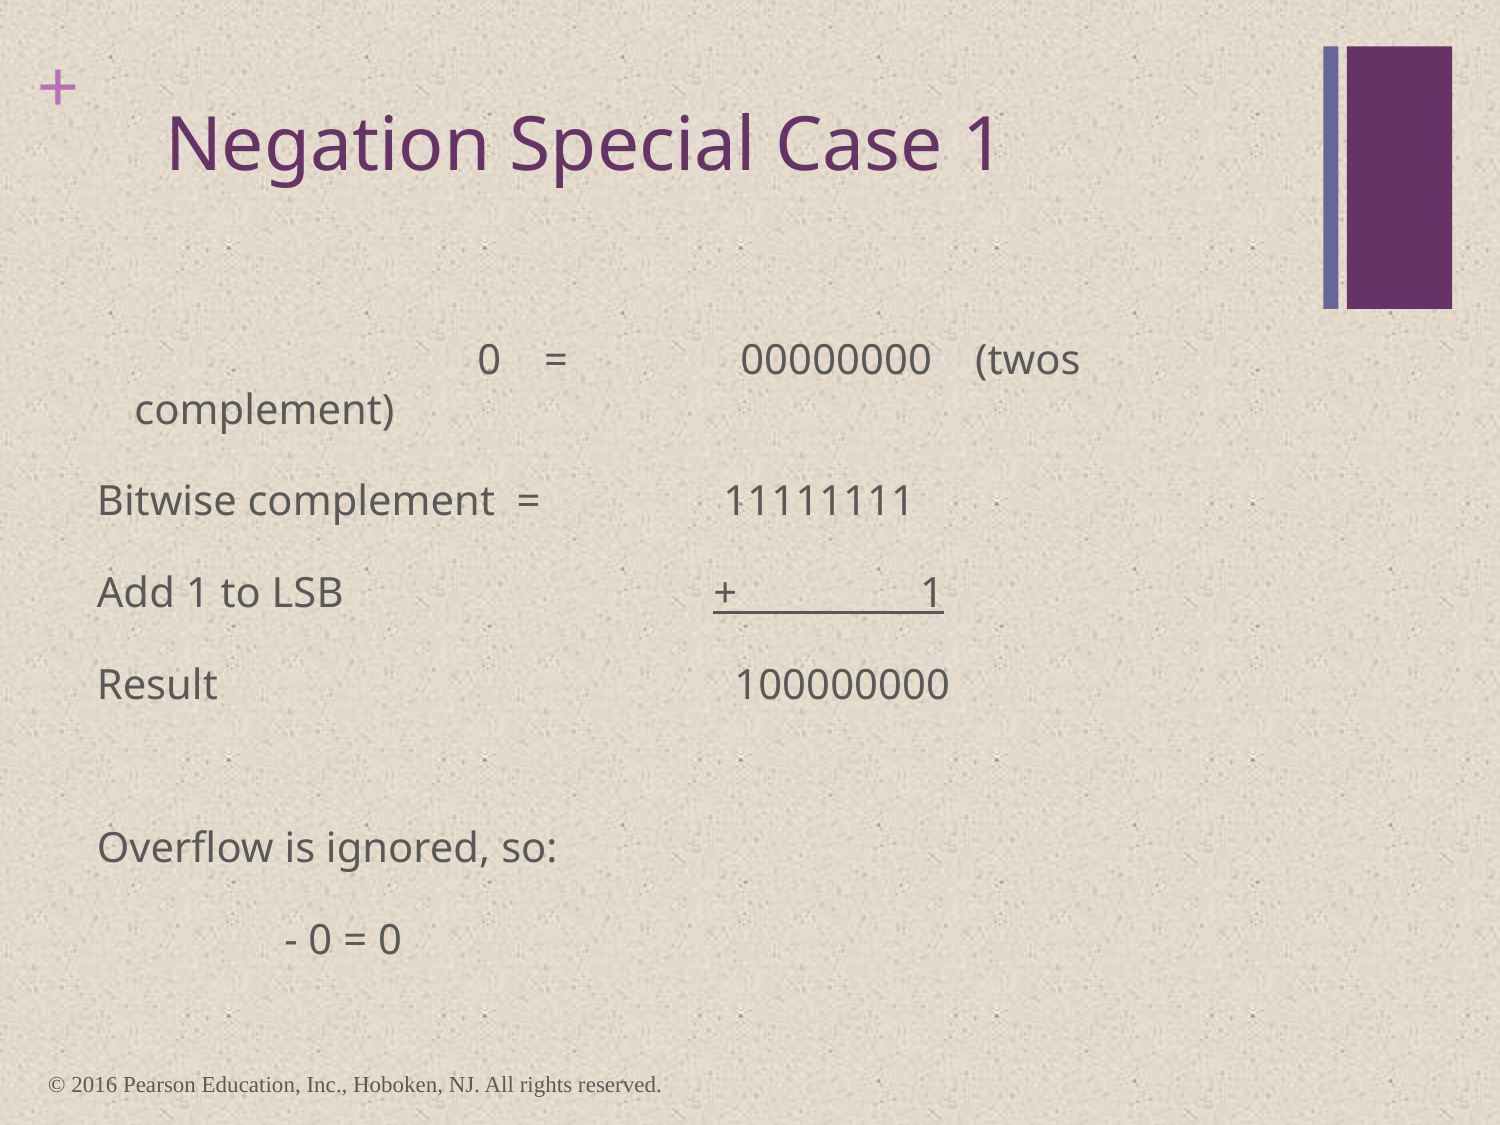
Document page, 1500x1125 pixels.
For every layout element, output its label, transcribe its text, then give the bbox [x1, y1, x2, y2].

footer © 2016 Pearson Education, Inc., Hoboken, NJ. All rights reserved. [33, 1053, 1038, 1114]
list 0 = 00000000 (twos complement) Bitwise complement = 11111111 Add 1 to LSB + 1 Result 100000000 Overflow is ignored, so: - 0 = 0 [81, 324, 1322, 1005]
title Negation Special Case 1 [150, 87, 1390, 271]
picture [0, 0, 1500, 1125]
